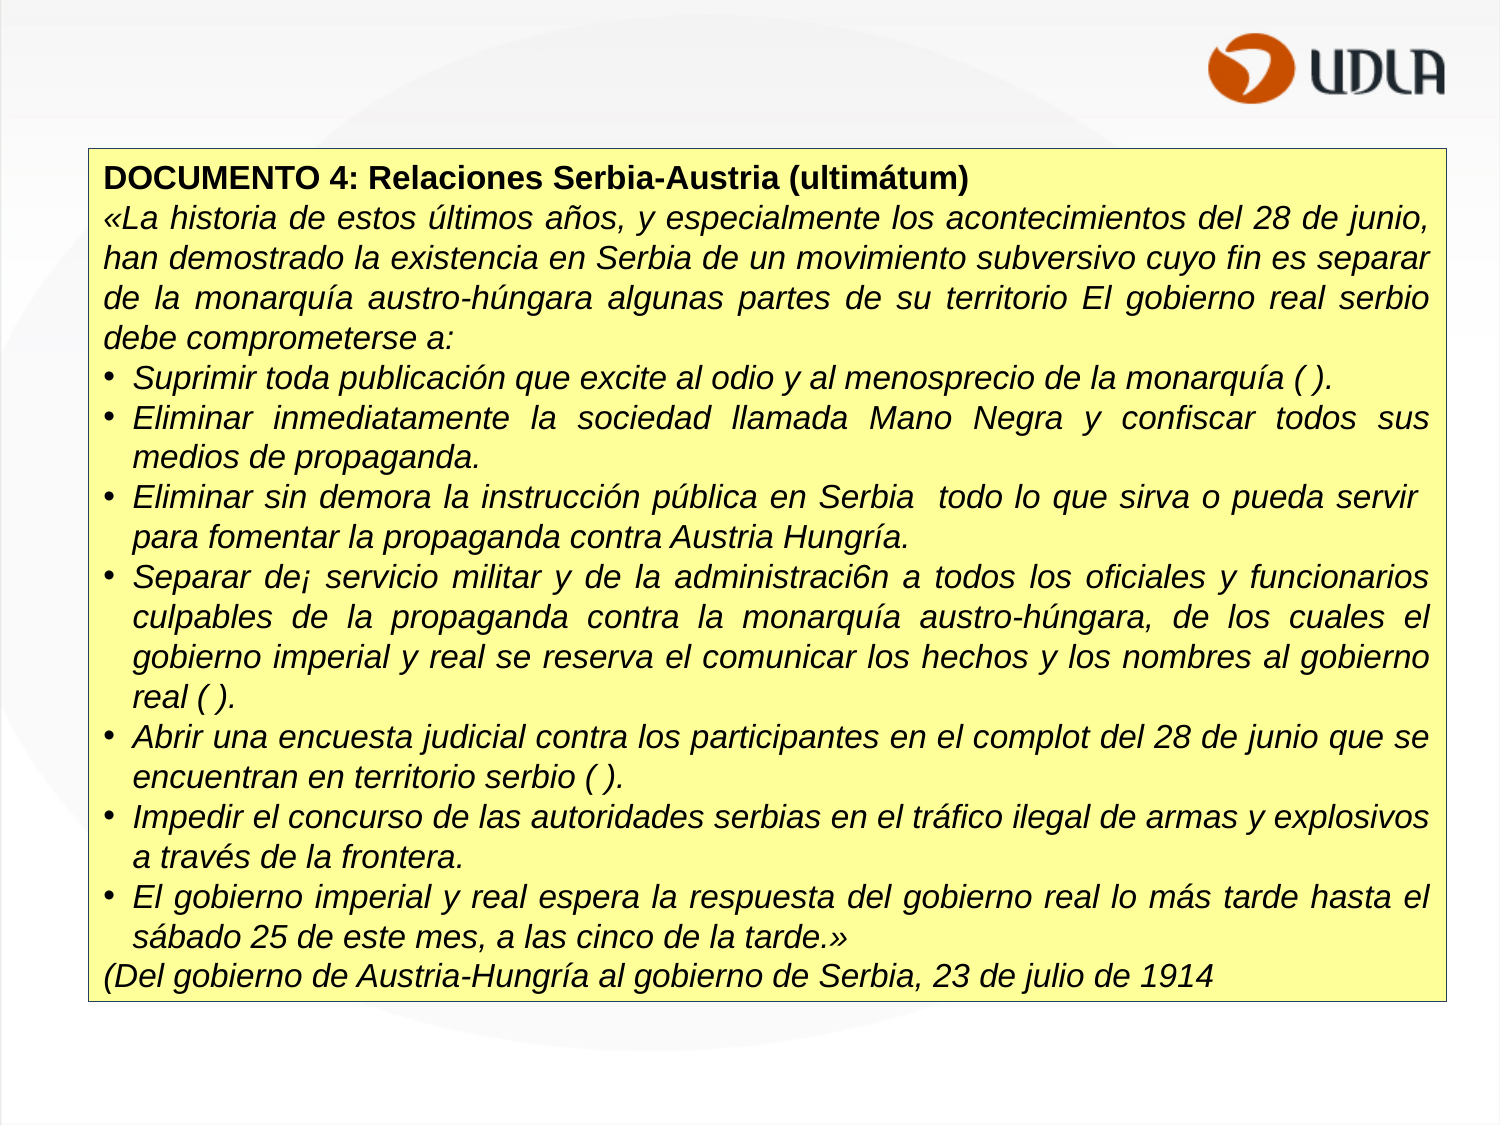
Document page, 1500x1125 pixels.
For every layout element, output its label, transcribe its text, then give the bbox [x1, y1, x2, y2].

text_box DOCUMENTO 4: Relaciones Serbia-Austria (ultimátum) «La historia de estos últimos años, y especialmente los acontecimientos del 28 de junio, han demostrado la existencia en Serbia de un movimiento subversivo cuyo fin es separar de la monarquía austro-húngara algunas partes de su territorio El gobierno real serbio debe comprometerse a: Suprimir toda publicación que excite al odio y al menosprecio de la monarquía ( ). Eliminar inmediatamente la sociedad llamada Mano Negra y confiscar todos sus medios de propaganda. Eliminar sin demora la instrucción pública en Serbia todo lo que sirva o pueda servir para fomentar la propaganda contra Austria Hungría. Separar de¡ servicio militar y de la administraci6n a todos los oficiales y funcionarios culpables de la propaganda contra la monarquía austro-húngara, de los cuales el gobierno imperial y real se reserva el comunicar los hechos y los nombres al gobierno real ( ). Abrir una encuesta judicial contra los participantes en el complot del 28 de junio que se encuentran en territorio serbio ( ). Impedir el concurso de las autoridades serbias en el tráfico ilegal de armas y explosivos a través de la frontera. El gobierno imperial y real espera la respuesta del gobierno real lo más tarde hasta el sábado 25 de este mes, a las cinco de la tarde.» (Del gobierno de Austria-Hungría al gobierno de Serbia, 23 de julio de 1914 [88, 148, 1447, 1002]
picture [0, 0, 1500, 1125]
